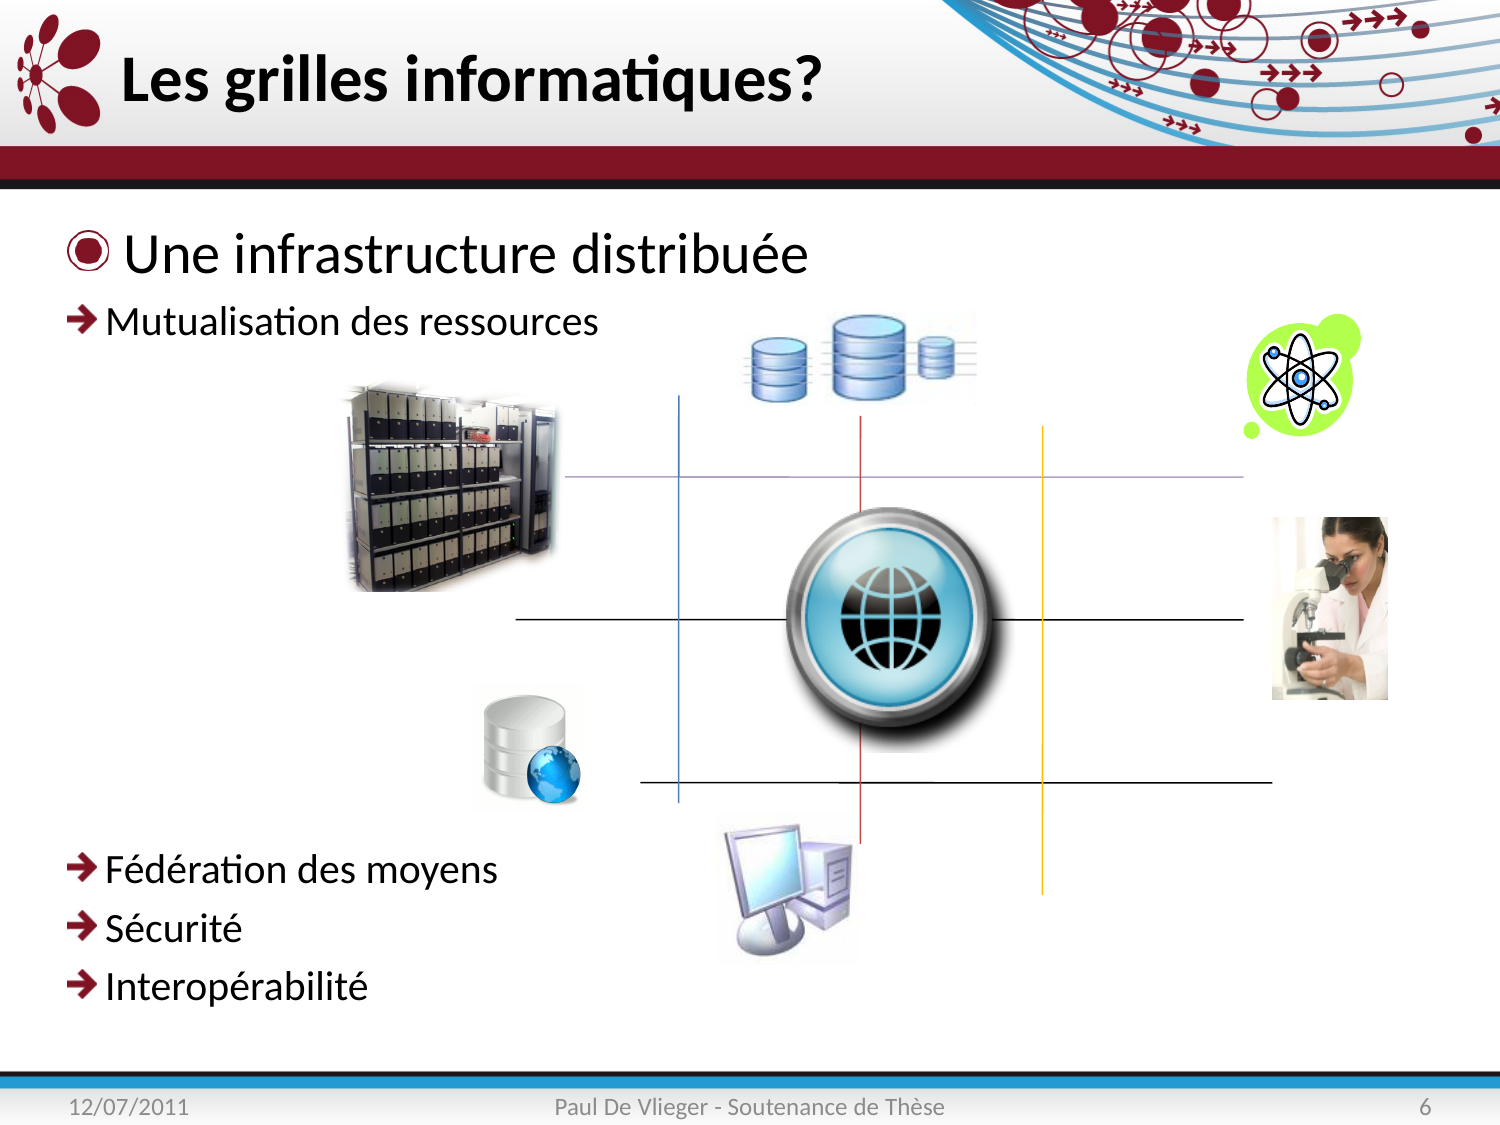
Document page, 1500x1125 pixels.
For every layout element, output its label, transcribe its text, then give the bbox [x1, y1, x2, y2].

footer Paul De Vlieger - Soutenance de Thèse [512, 1087, 988, 1124]
picture [0, 0, 1500, 1125]
title Les grilles informatiques? [106, 9, 1022, 140]
slide_number 6 [1096, 1087, 1447, 1124]
list Une infrastructure distribuée Mutualisation des ressources Fédération des moyens Sécurité Interopérabilité [52, 208, 1447, 1059]
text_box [336, 283, 1389, 965]
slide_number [53, 1087, 404, 1124]
